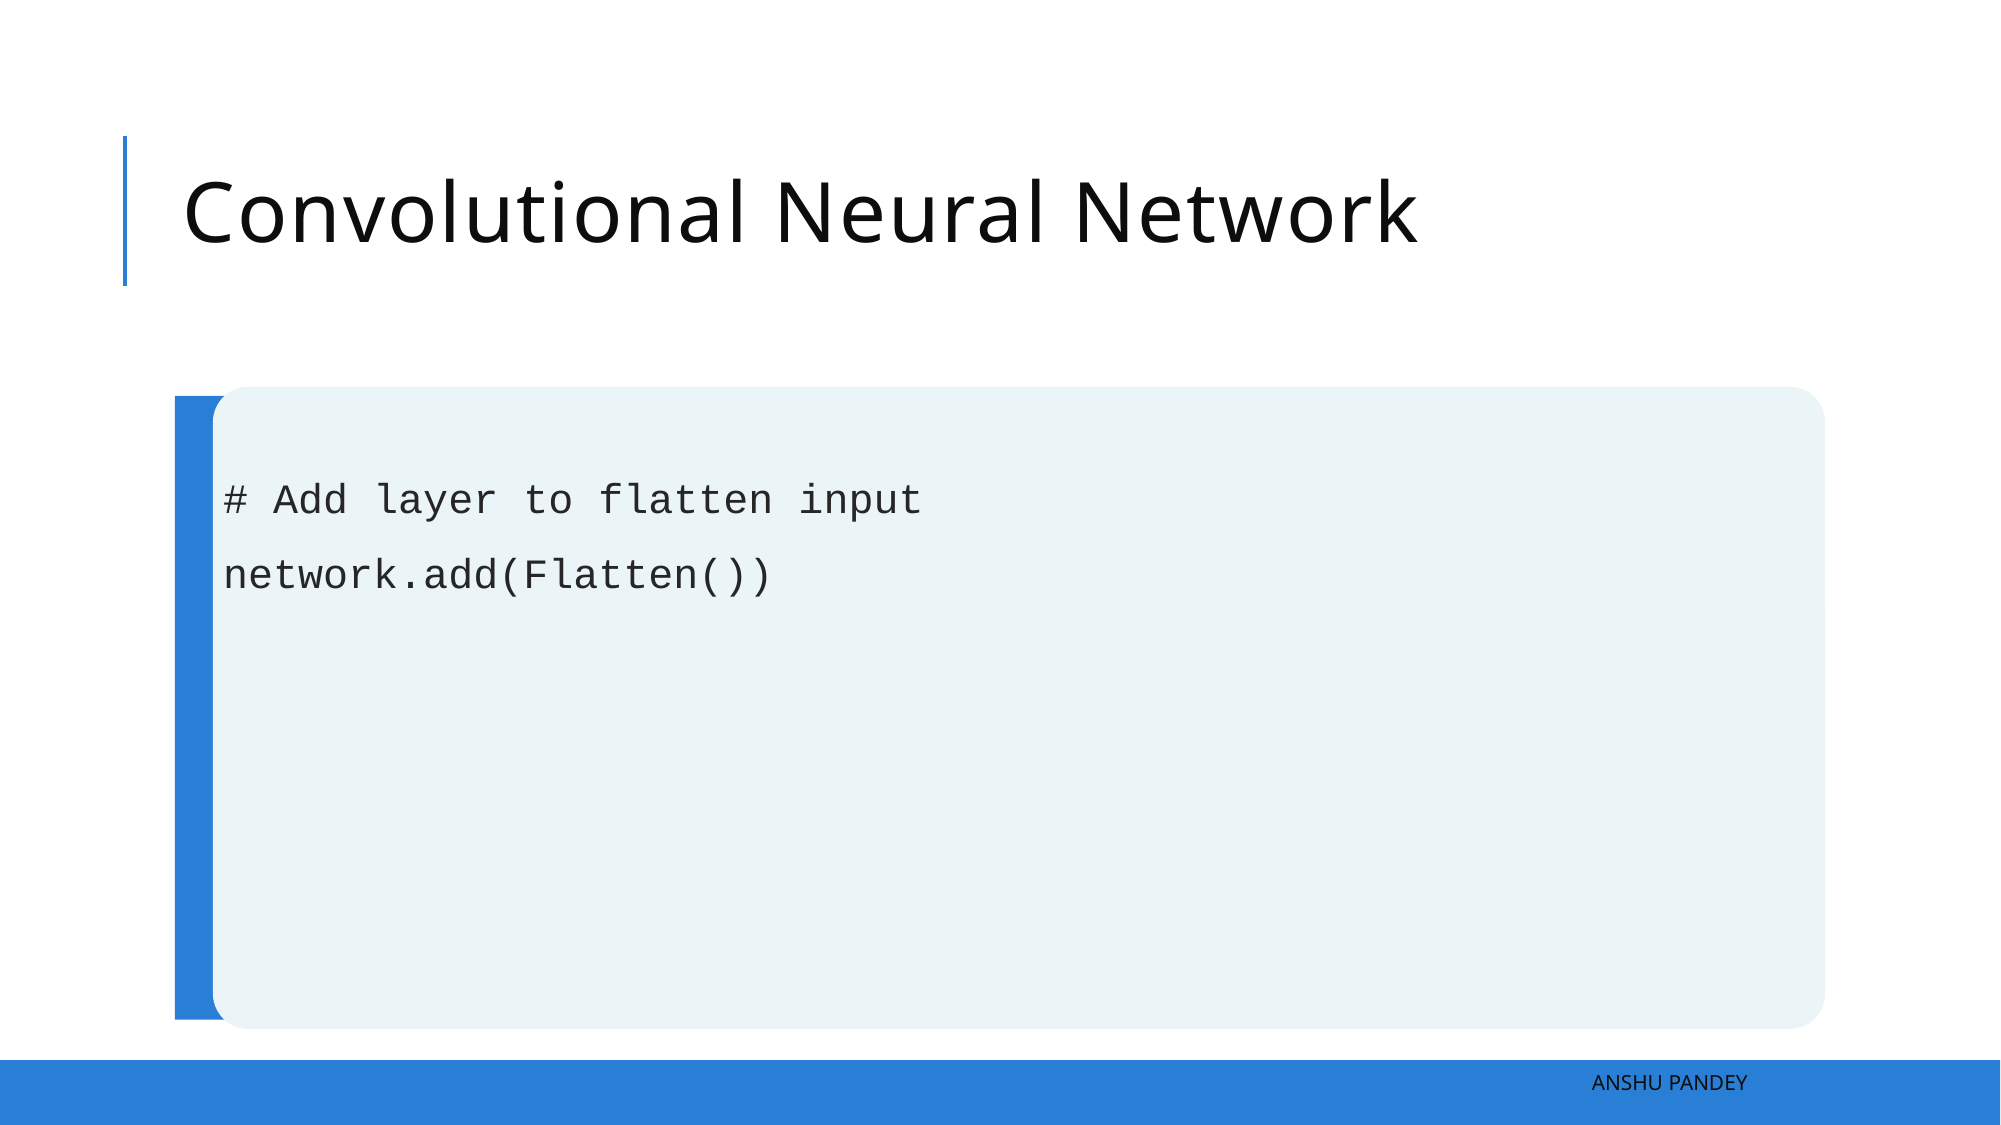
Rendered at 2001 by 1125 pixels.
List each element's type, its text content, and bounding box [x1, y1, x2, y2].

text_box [174, 386, 1826, 1030]
title Convolutional Neural Network [168, 96, 1763, 342]
footer Anshu Pandey [794, 1061, 1763, 1107]
